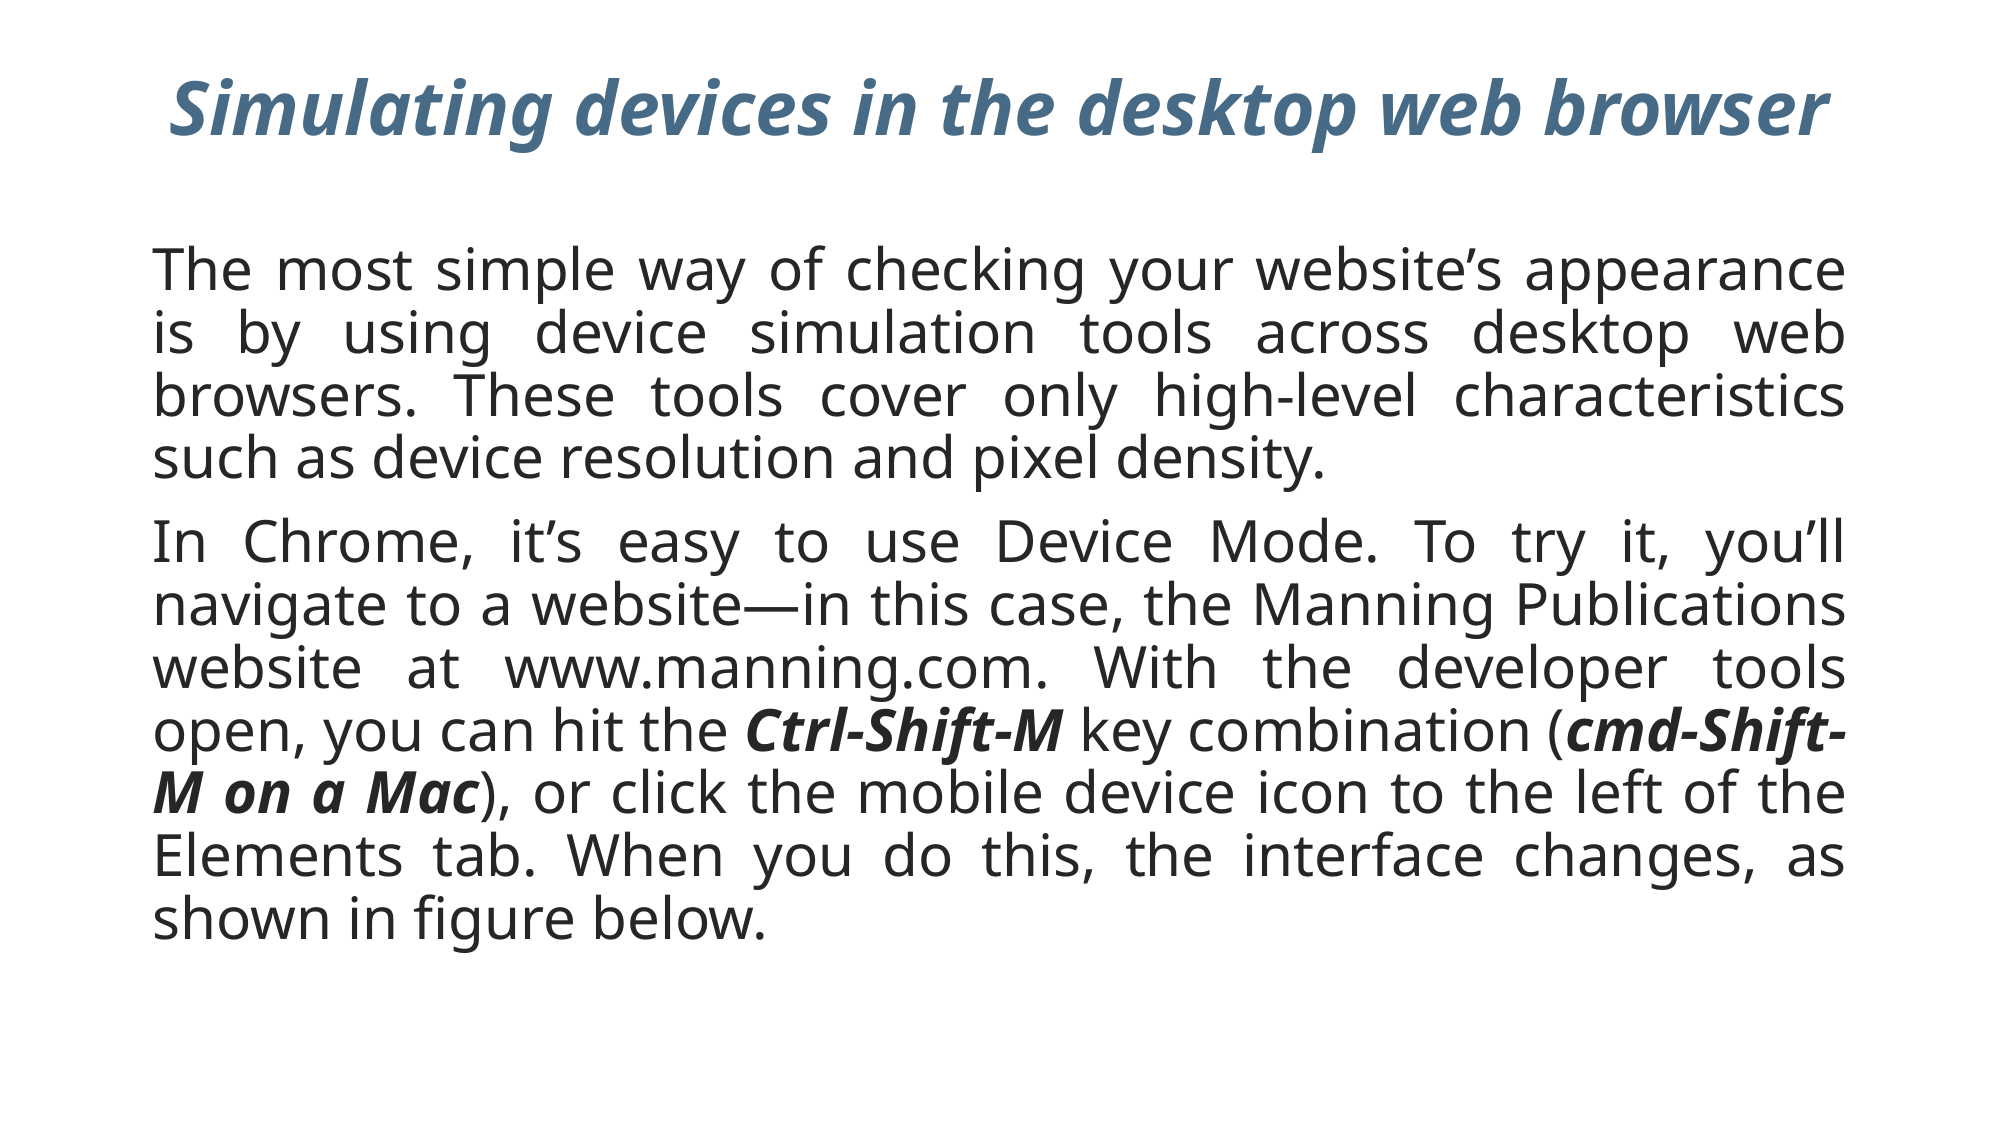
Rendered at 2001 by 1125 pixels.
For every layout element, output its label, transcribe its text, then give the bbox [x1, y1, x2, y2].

title Simulating devices in the desktop web browser [137, 26, 1863, 197]
list The most simple way of checking your website’s appearance is by using device simulation tools across desktop web browsers. These tools cover only high-level characteristics such as device resolution and pixel density. In Chrome, it’s easy to use Device Mode. To try it, you’ll navigate to a website—in this case, the Manning Publications website at www.manning.com. With the developer tools open, you can hit the Ctrl-Shift-M key combination (cmd-Shift-M on a Mac), or click the mobile device icon to the left of the Elements tab. When you do this, the interface changes, as shown in figure below. [137, 232, 1863, 1014]
